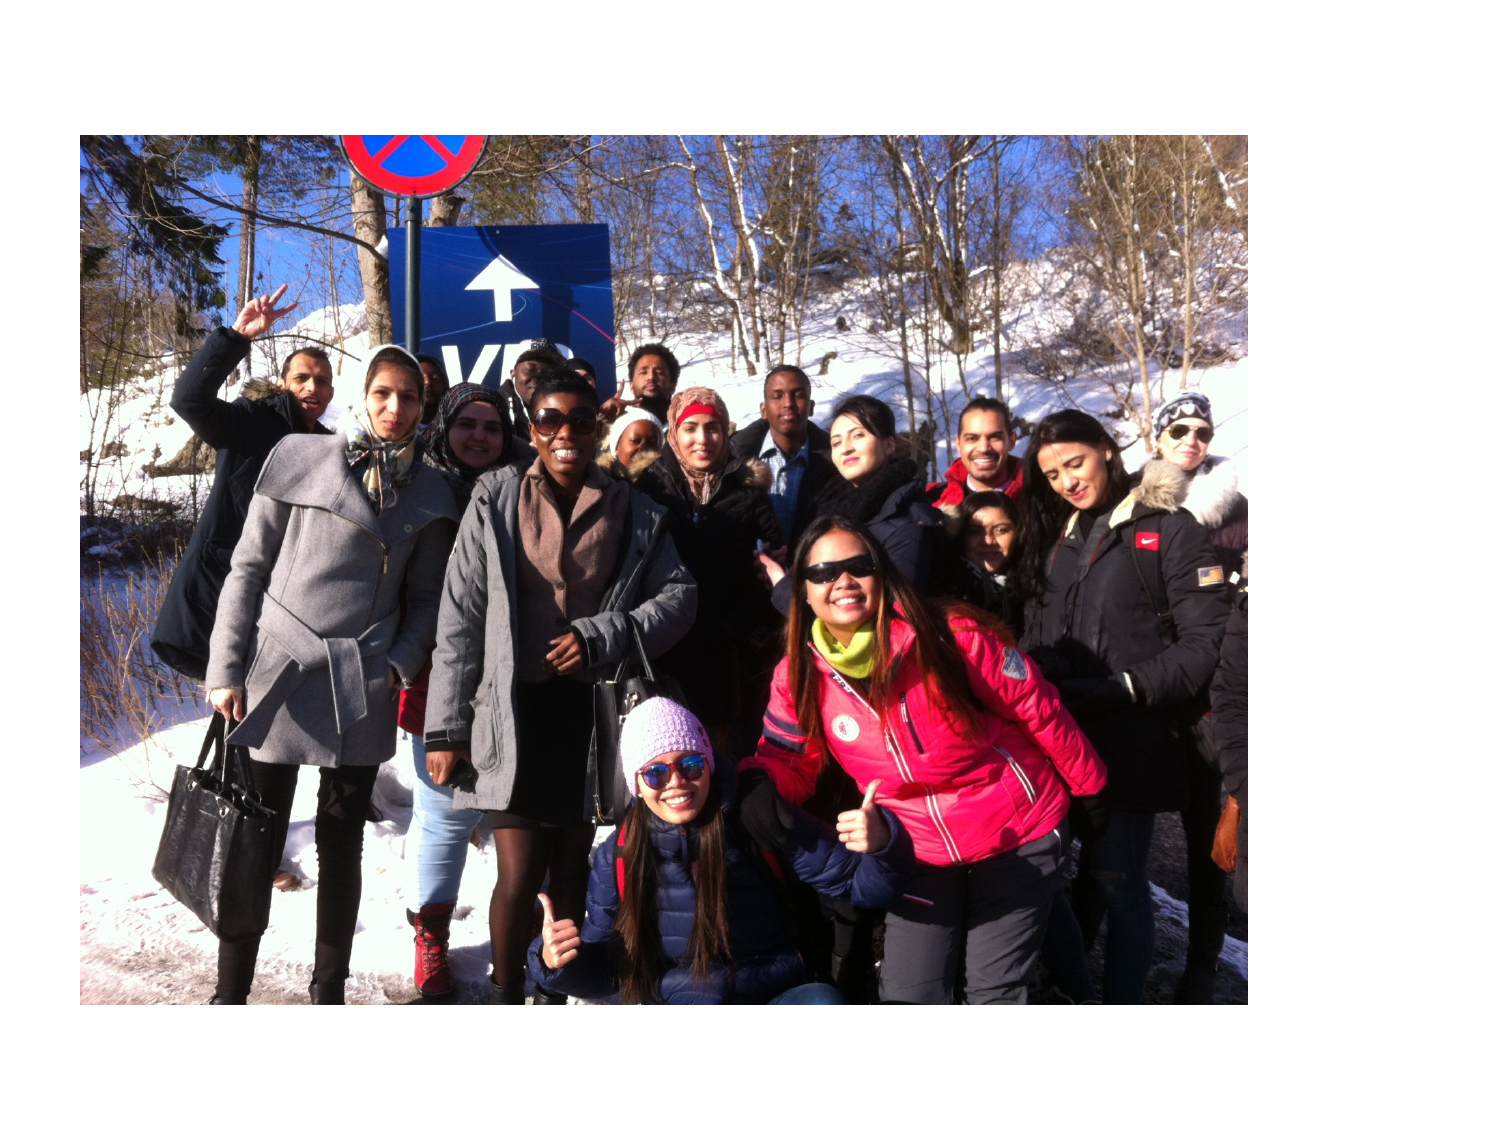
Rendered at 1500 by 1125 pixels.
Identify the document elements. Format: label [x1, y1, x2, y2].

list [80, 135, 1248, 1006]
